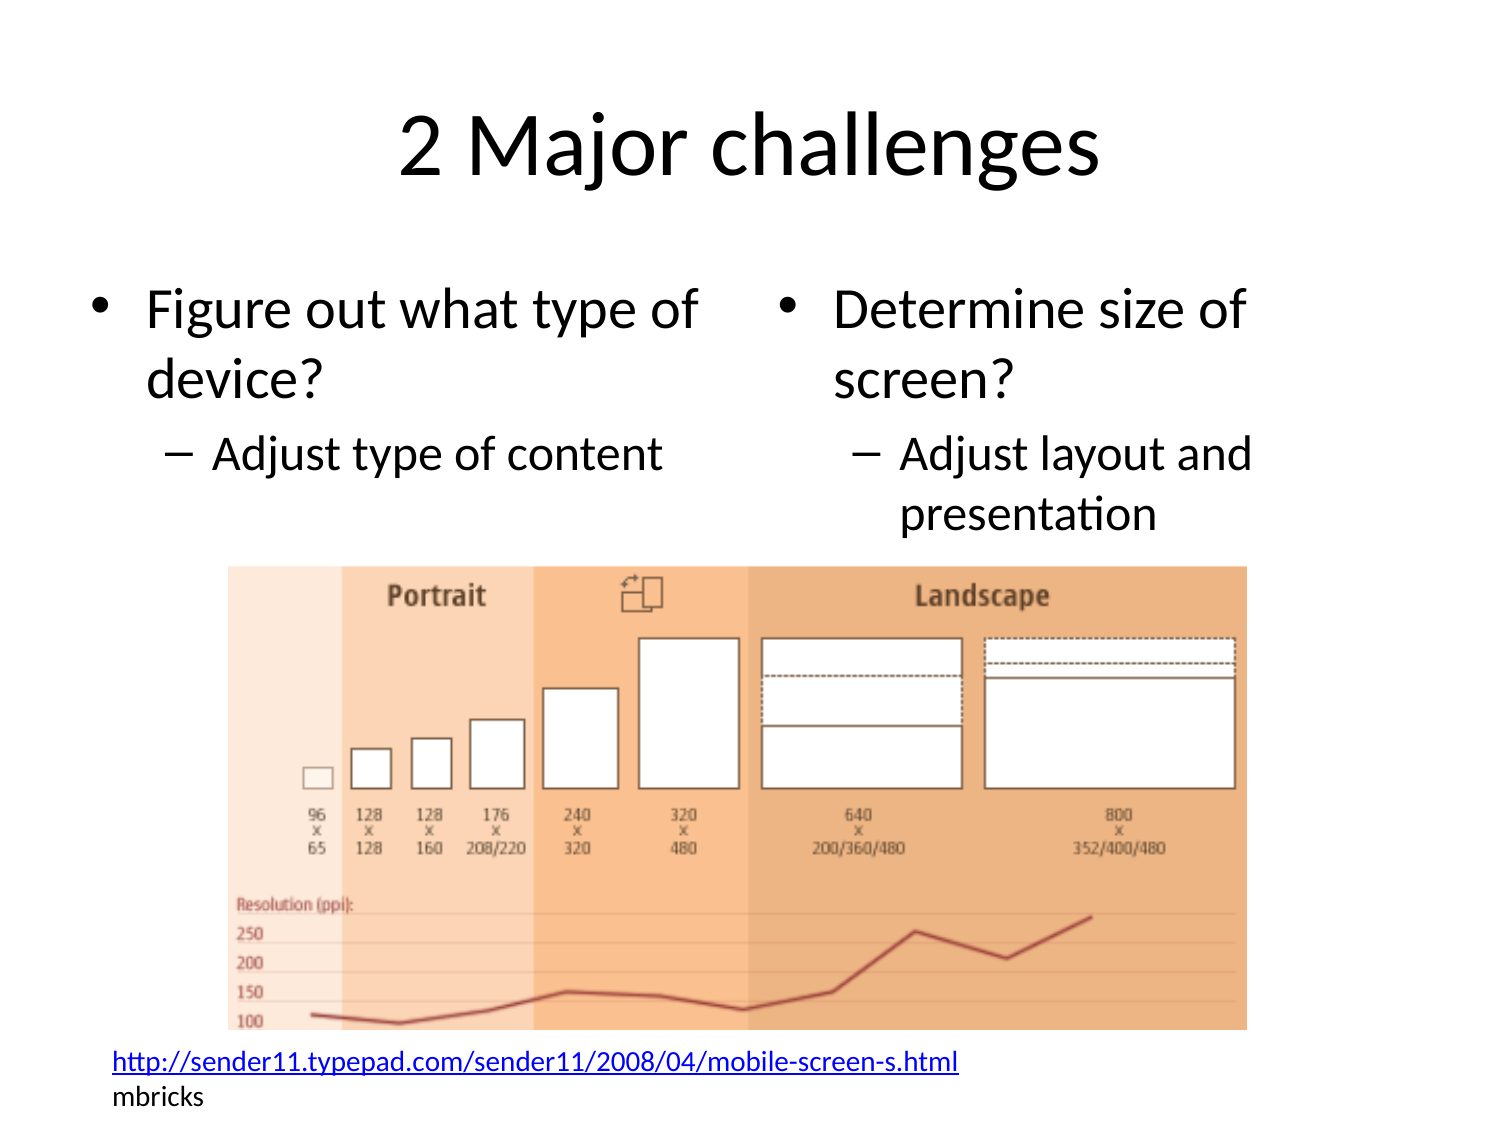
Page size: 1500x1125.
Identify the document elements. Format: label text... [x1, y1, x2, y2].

picture [227, 521, 1248, 1031]
list Determine size of screen? Adjust layout and presentation [762, 262, 1425, 1005]
title 2 Major challenges [75, 45, 1425, 233]
list Figure out what type of device? Adjust type of content [75, 262, 738, 1005]
text_box http://sender11.typepad.com/sender11/2008/04/mobile-screen-s.html mbricks [97, 1034, 1425, 1120]
